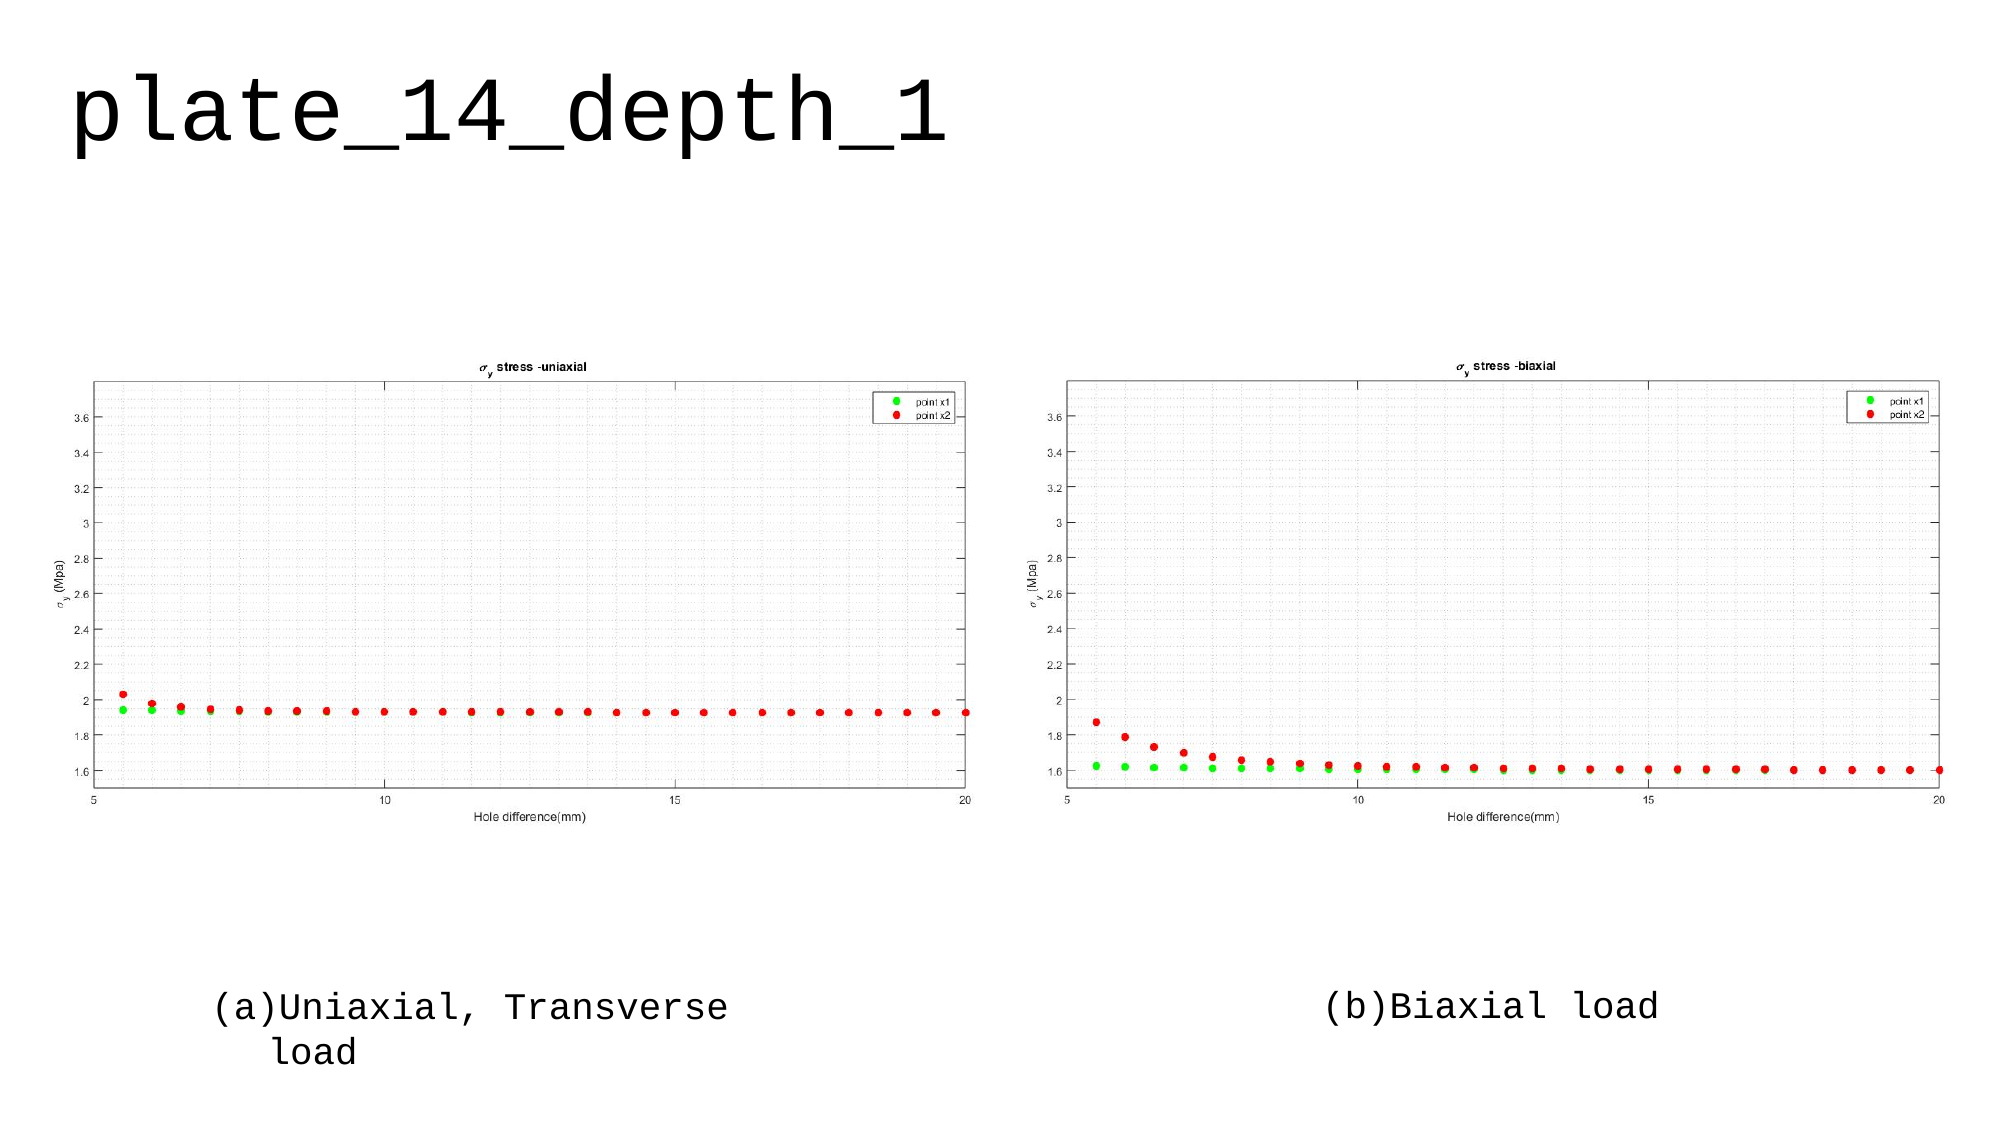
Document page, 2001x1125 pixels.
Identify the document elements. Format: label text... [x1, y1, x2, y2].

title plate_14_depth_1 [0, 1, 1725, 220]
picture [39, 344, 985, 842]
picture [1012, 343, 1959, 842]
text_box (b)Biaxial load [1307, 973, 1688, 1033]
text_box Uniaxial, Transverse load [196, 974, 854, 1080]
